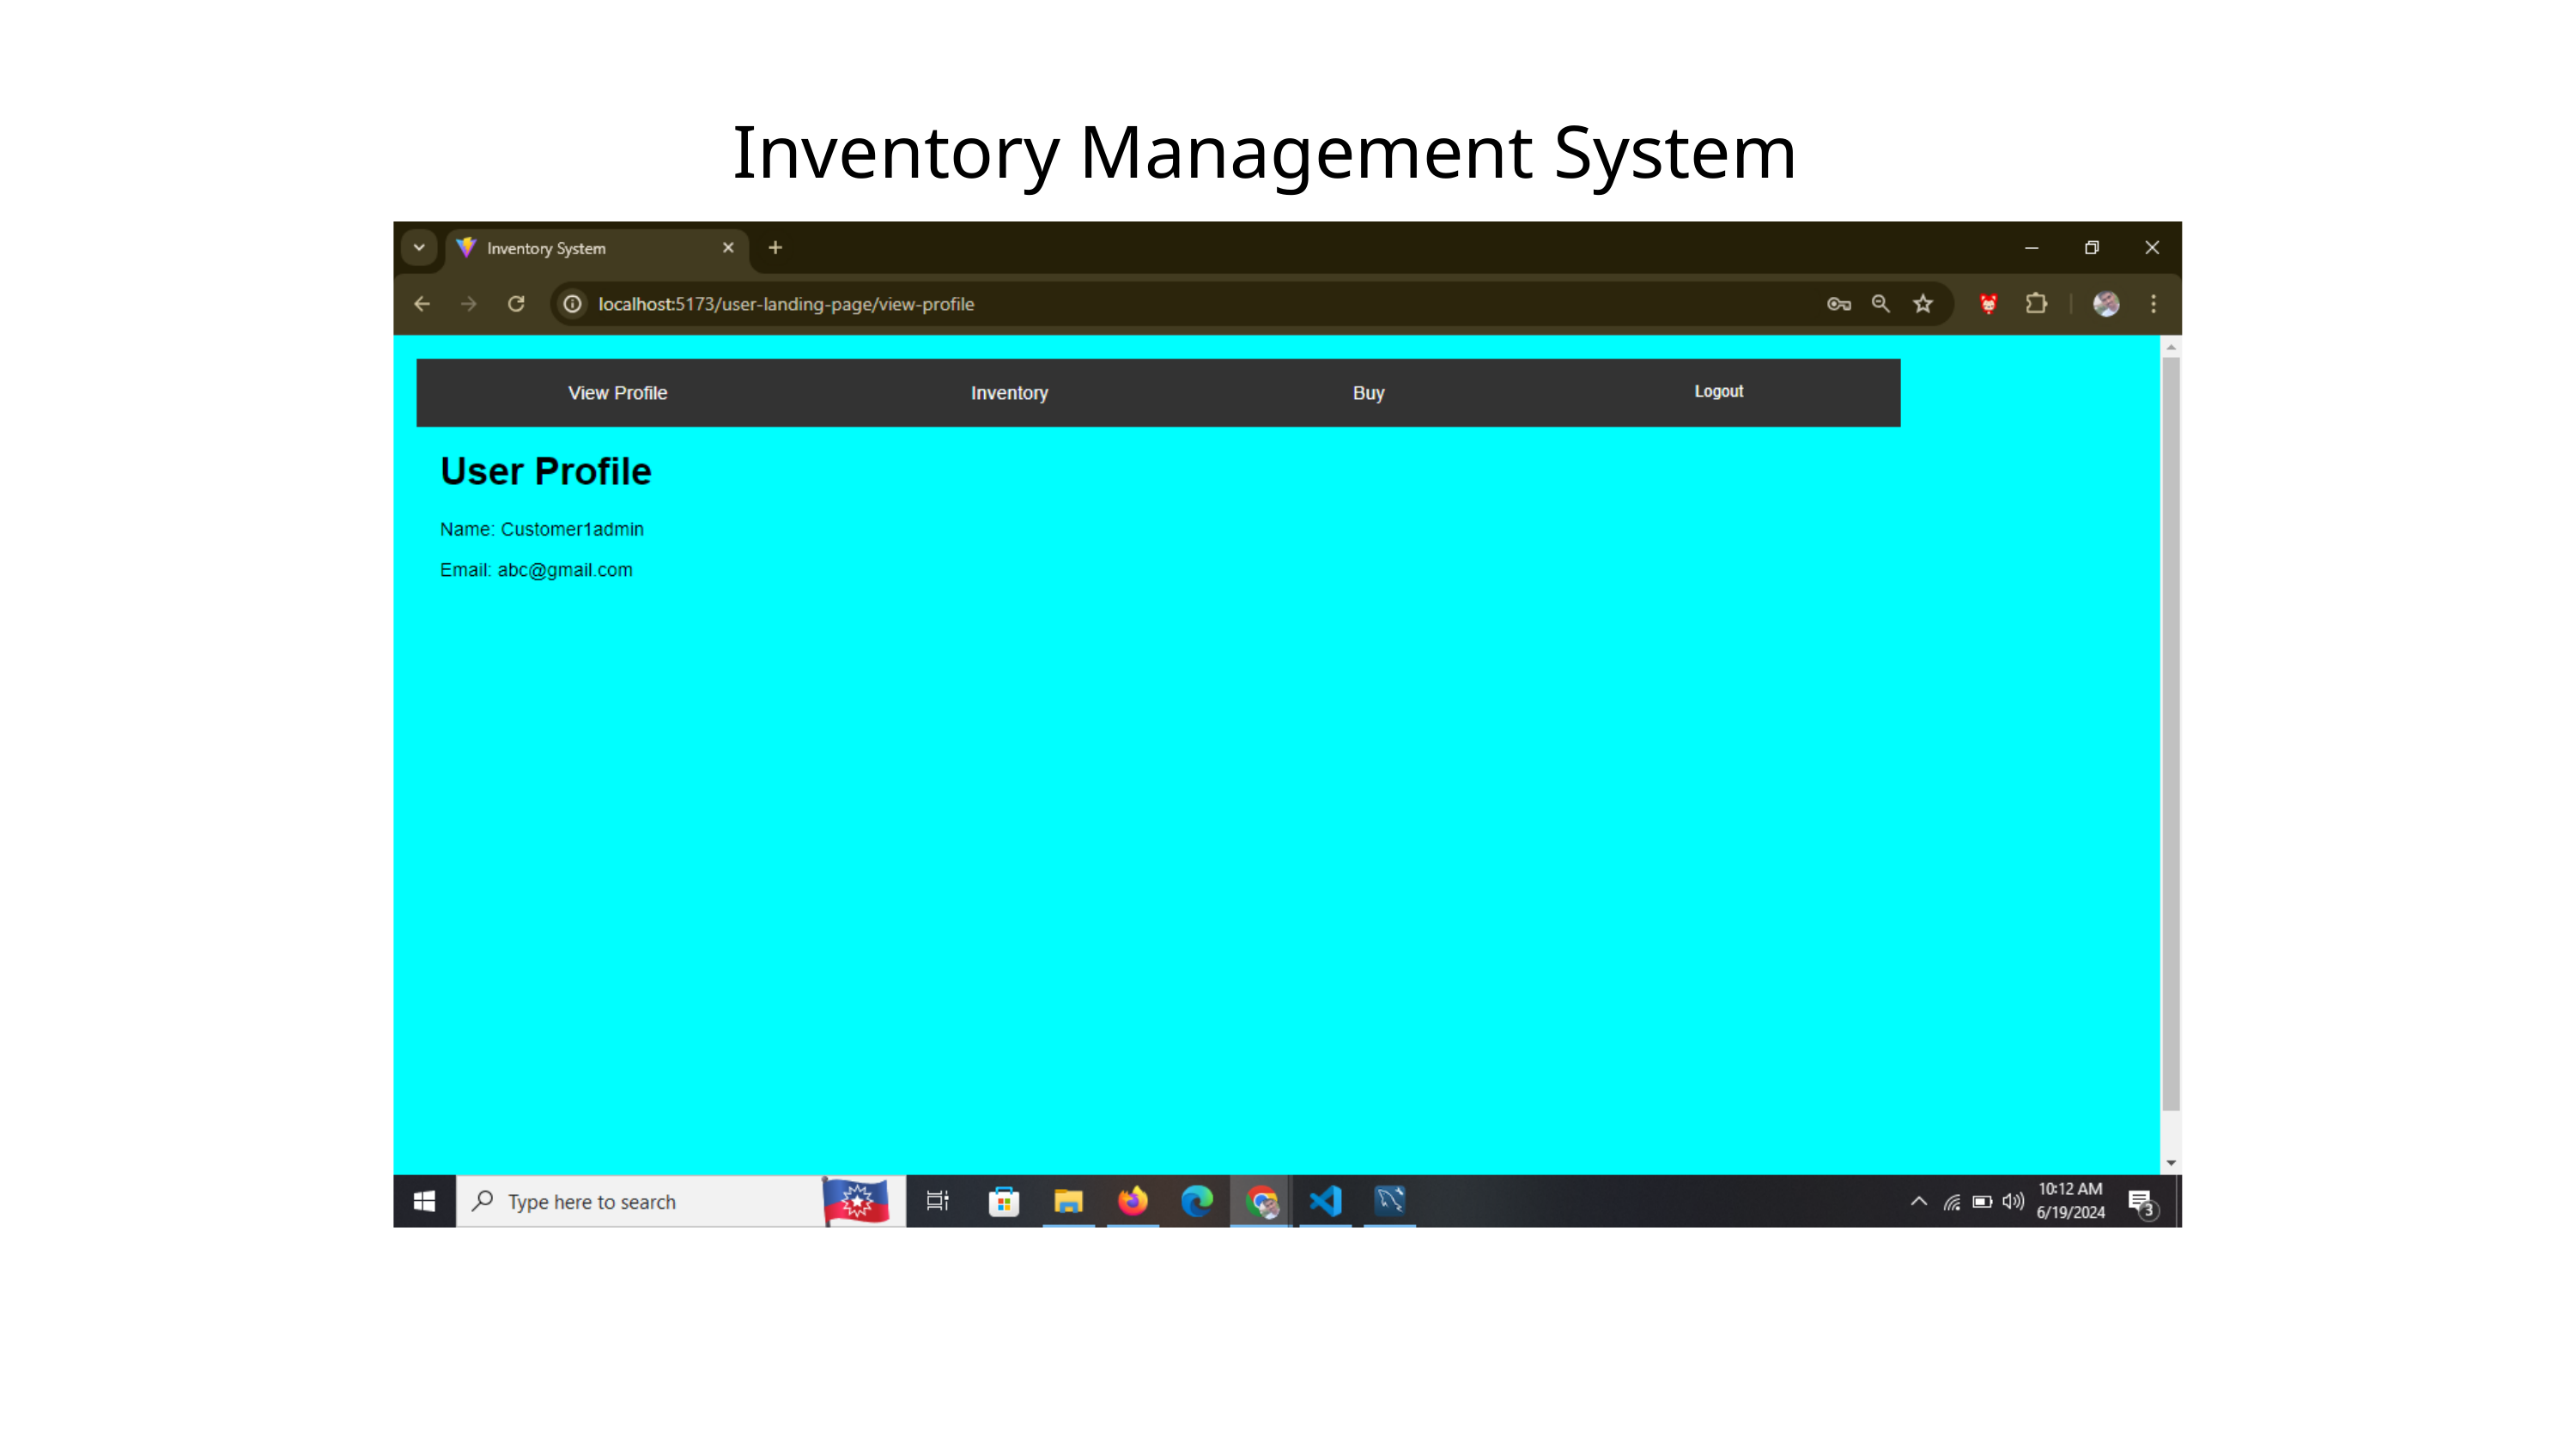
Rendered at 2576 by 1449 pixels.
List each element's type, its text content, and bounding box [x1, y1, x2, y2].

text_box [393, 221, 2183, 1228]
text_box Inventory Management System [0, 91, 2534, 192]
